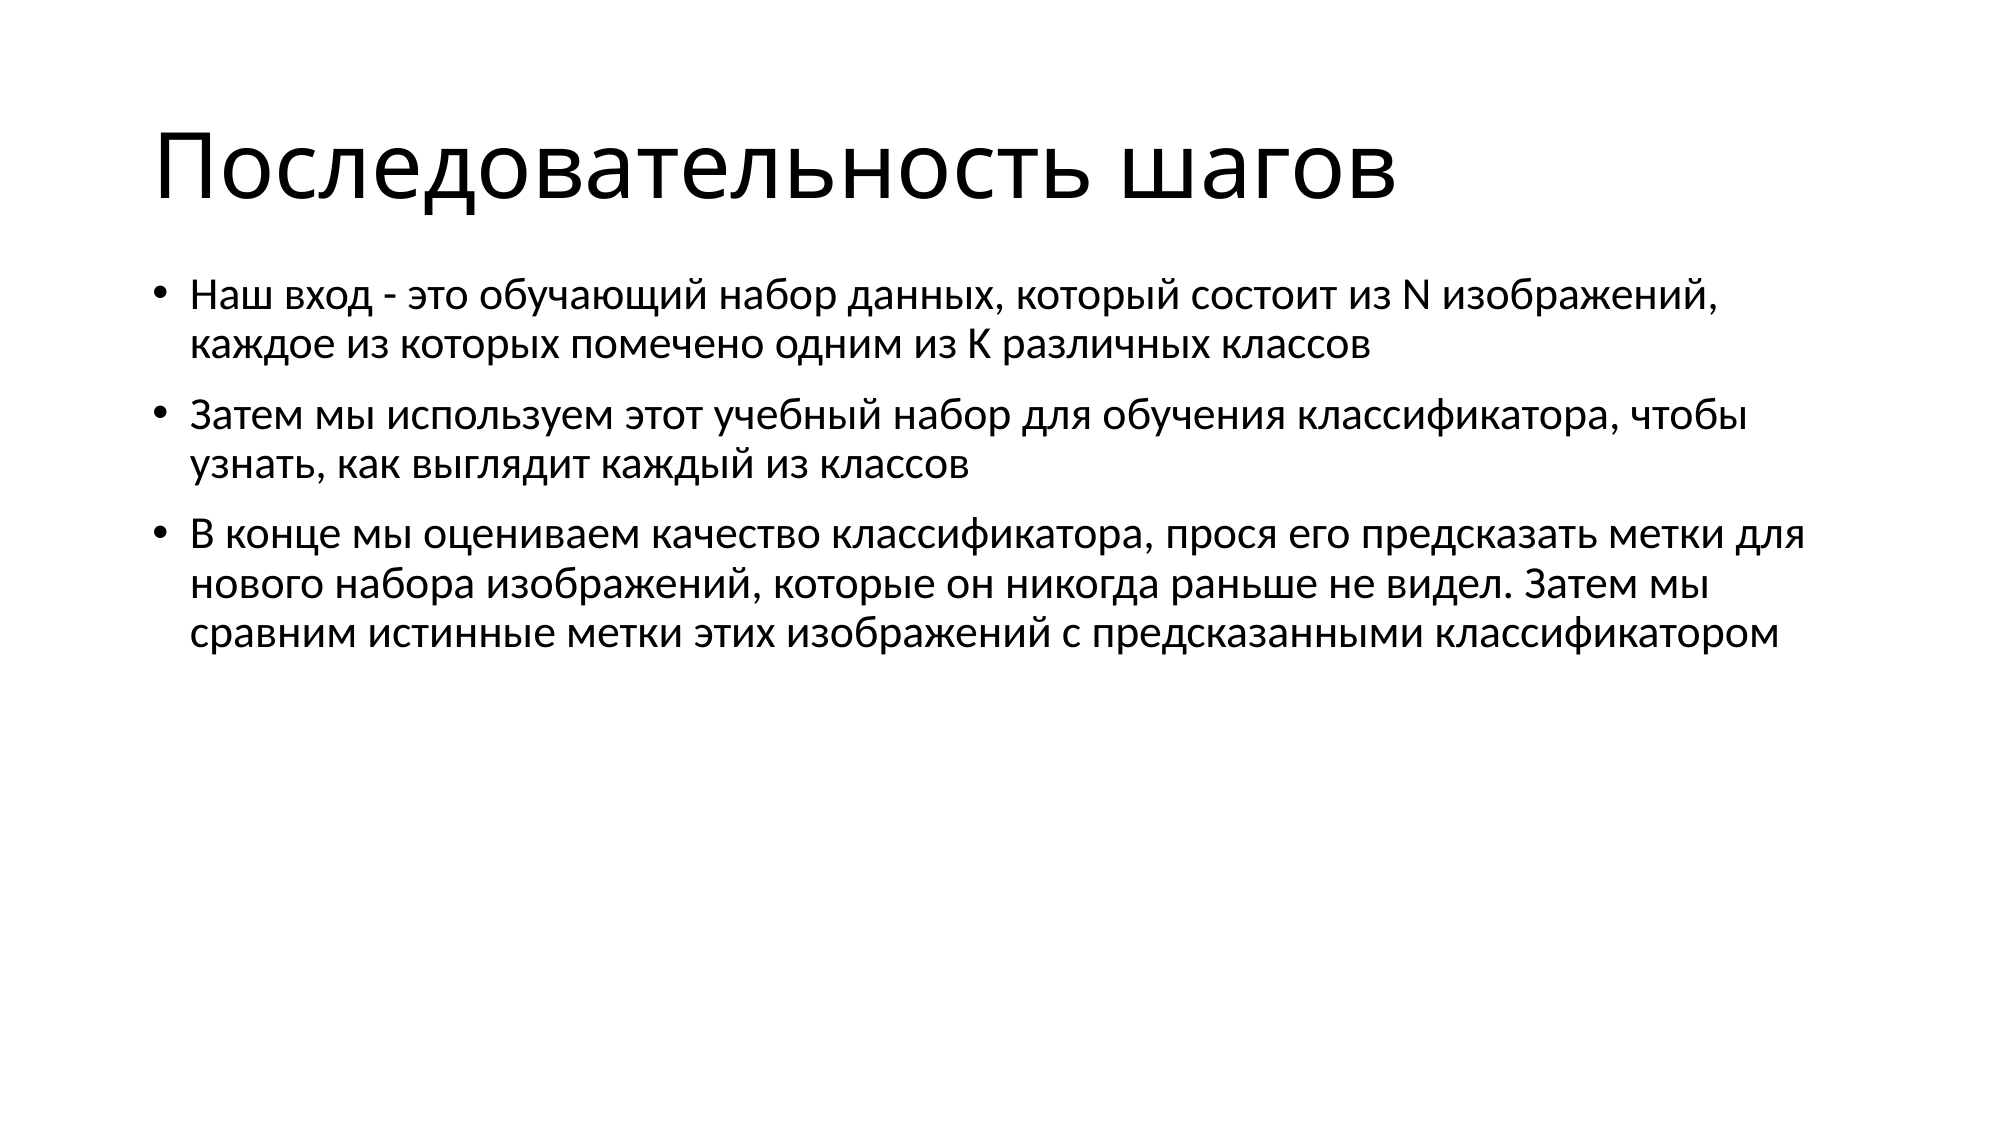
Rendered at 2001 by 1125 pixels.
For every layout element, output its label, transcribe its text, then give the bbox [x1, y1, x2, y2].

list Наш вход - это обучающий набор данных, который состоит из N изображений, каждое из которых помечено одним из K различных классов Затем мы используем этот учебный набор для обучения классификатора, чтобы узнать, как выглядит каждый из классов В конце мы оцениваем качество классификатора, прося его предсказать метки для нового набора изображений, которые он никогда раньше не видел. Затем мы сравним истинные метки этих изображений с предсказанными классификатором [137, 262, 1863, 977]
title Последовательность шагов [137, 59, 1863, 262]
